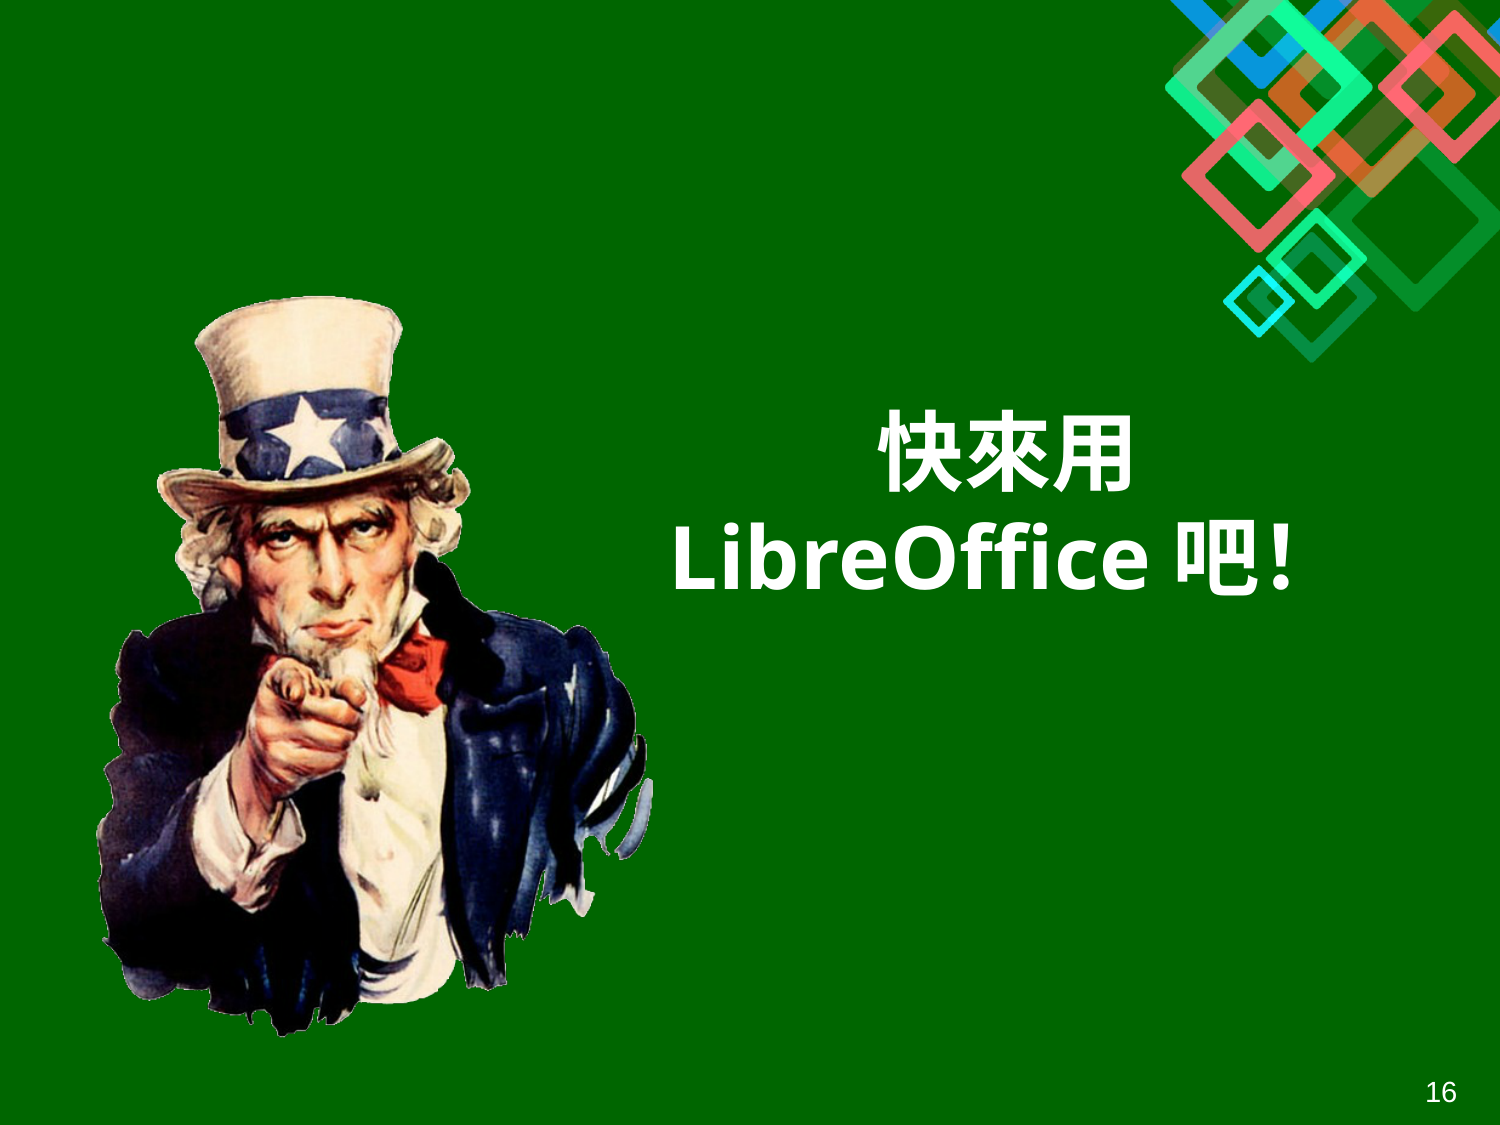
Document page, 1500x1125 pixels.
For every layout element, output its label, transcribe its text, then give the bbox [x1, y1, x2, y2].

slide_number ‹#› [1410, 1056, 1500, 1125]
picture [898, 0, 1500, 602]
title 快來用 LibreOffice吧！ [680, 410, 1447, 595]
picture [50, 280, 676, 1057]
